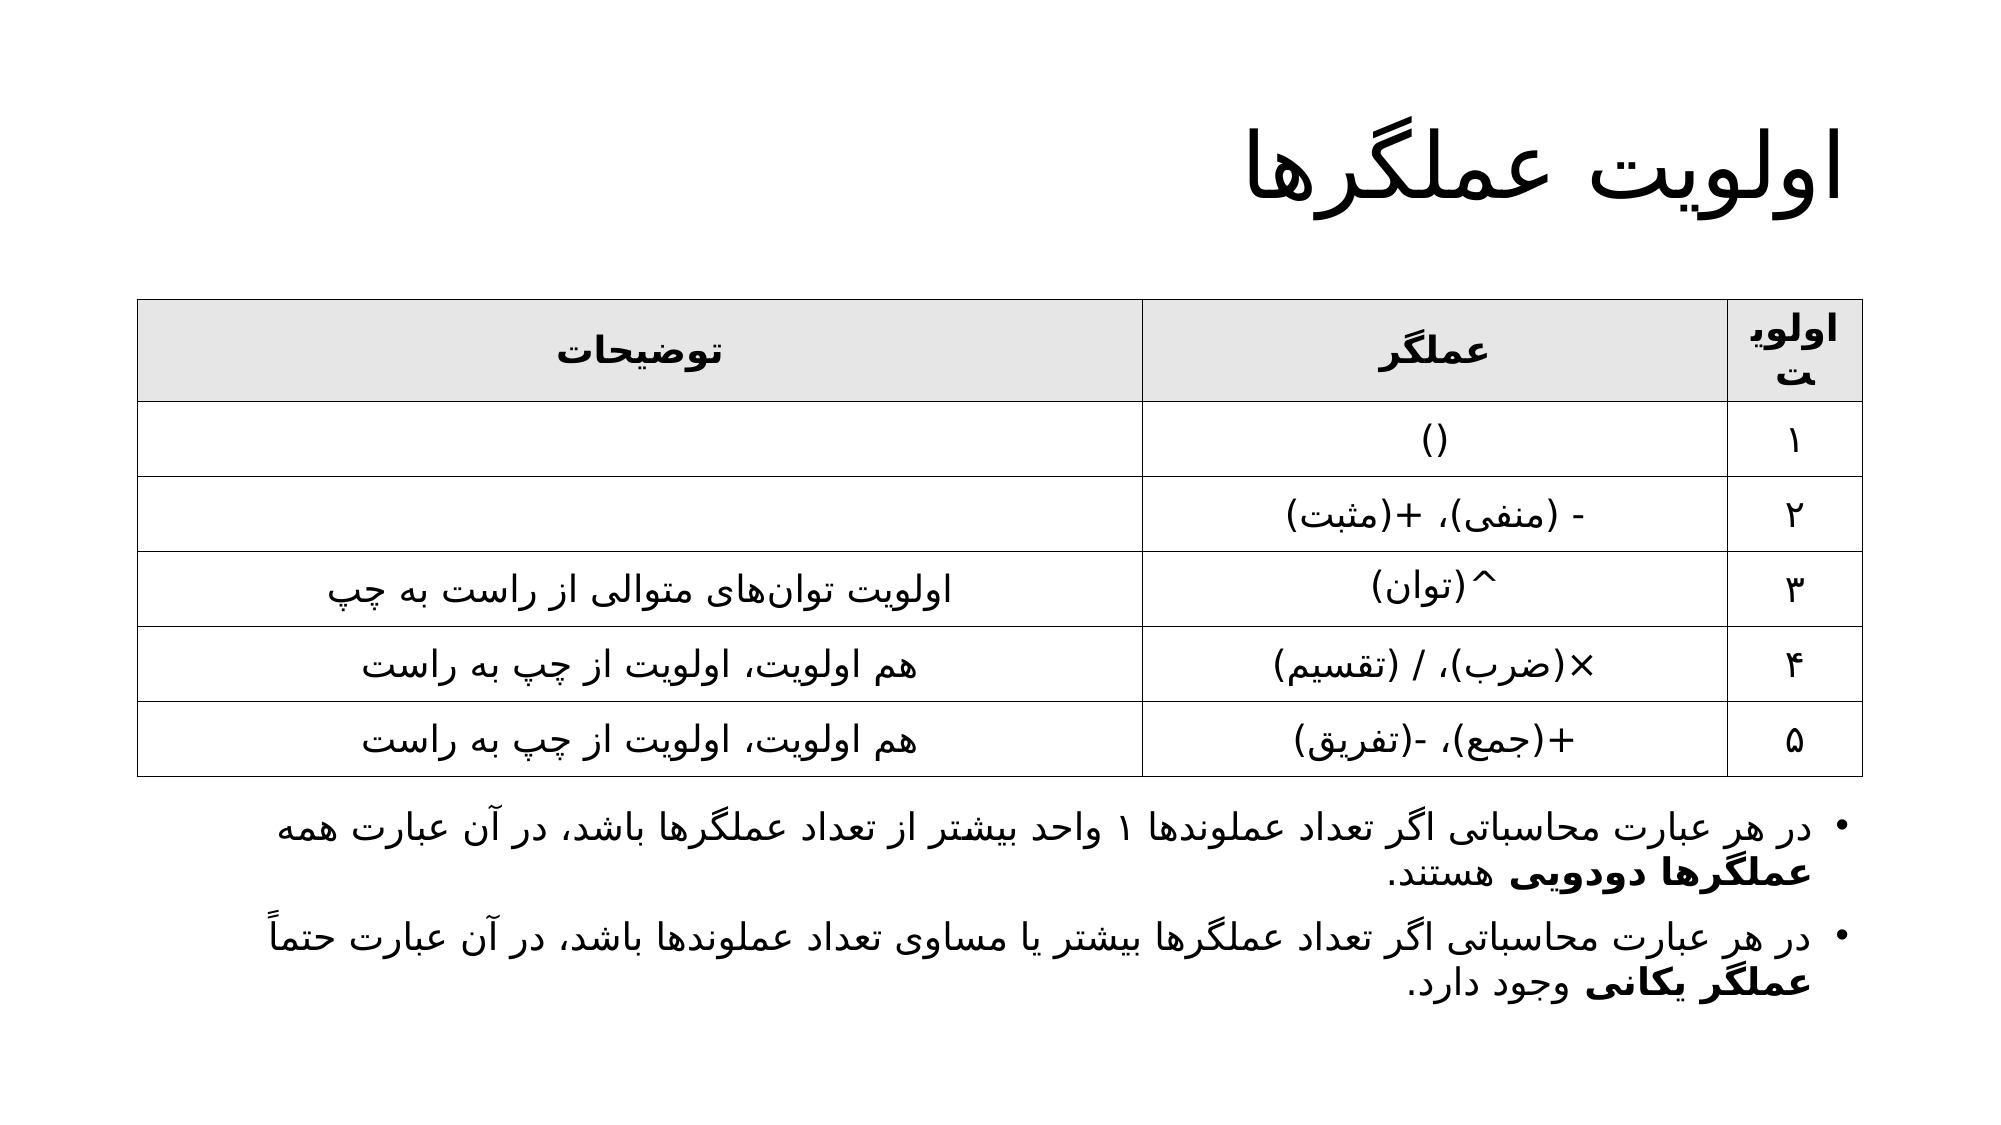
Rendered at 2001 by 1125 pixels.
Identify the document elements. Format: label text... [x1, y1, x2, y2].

title اولویت عملگرها [137, 59, 1863, 278]
list در هر عبارت محاسباتی اگر تعداد عملوندها ۱ واحد بیشتر از تعداد عملگرها باشد، در آن عبارت همه عملگرها دودویی هستند. در هر عبارت محاسباتی اگر تعداد عملگرها بیشتر یا مساوی تعداد عملوندها باشد، در آن عبارت حتماً عملگر یکانی وجود دارد. [137, 299, 1863, 1014]
